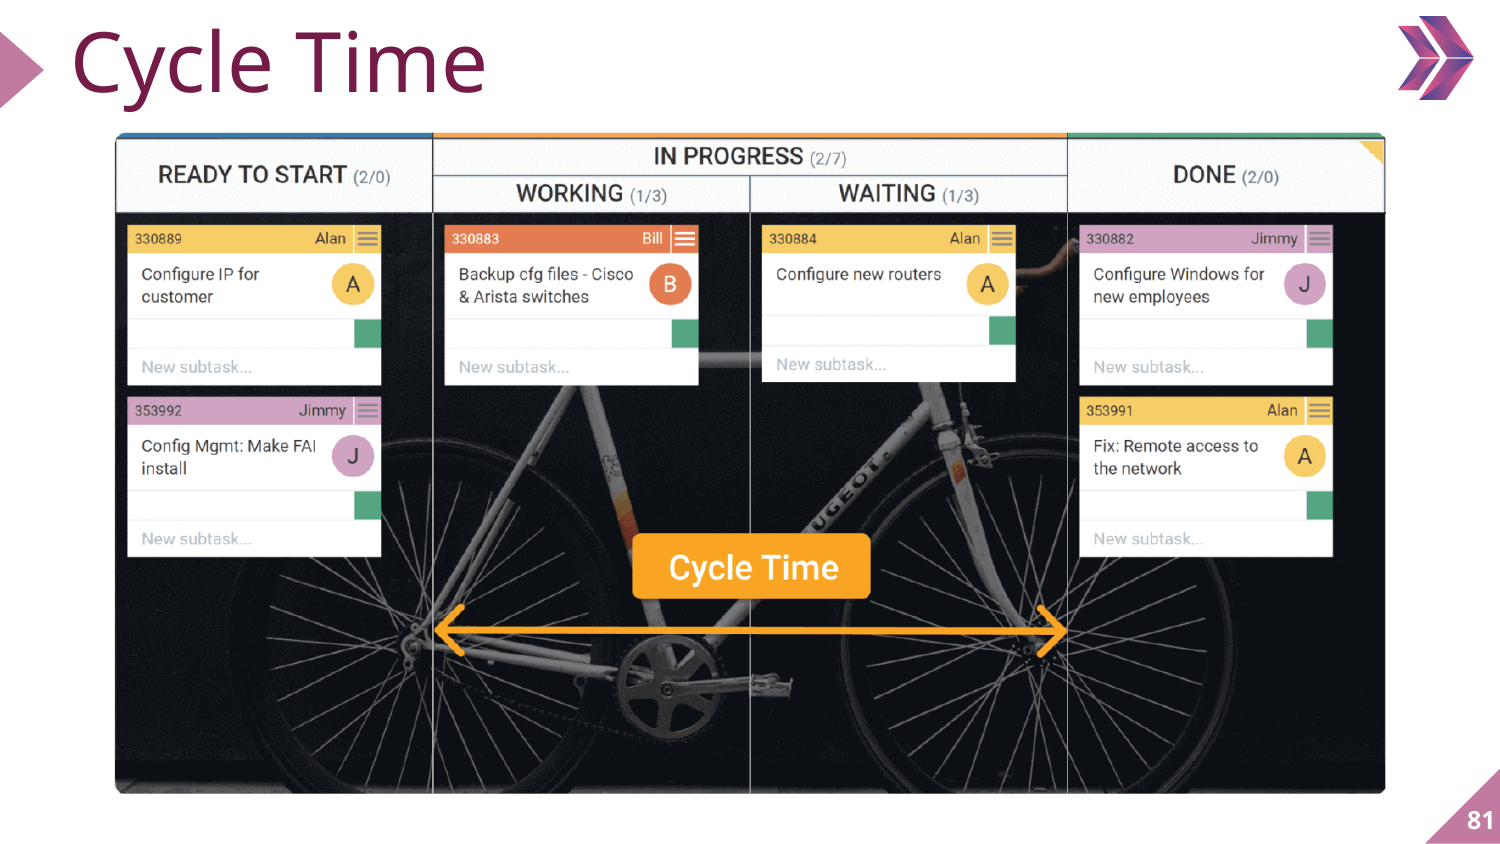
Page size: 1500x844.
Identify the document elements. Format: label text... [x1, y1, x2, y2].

text_box Cycle Time [70, 28, 1369, 132]
slide_number 81 [1420, 761, 1496, 839]
picture [114, 130, 1386, 794]
picture [1398, 16, 1474, 100]
